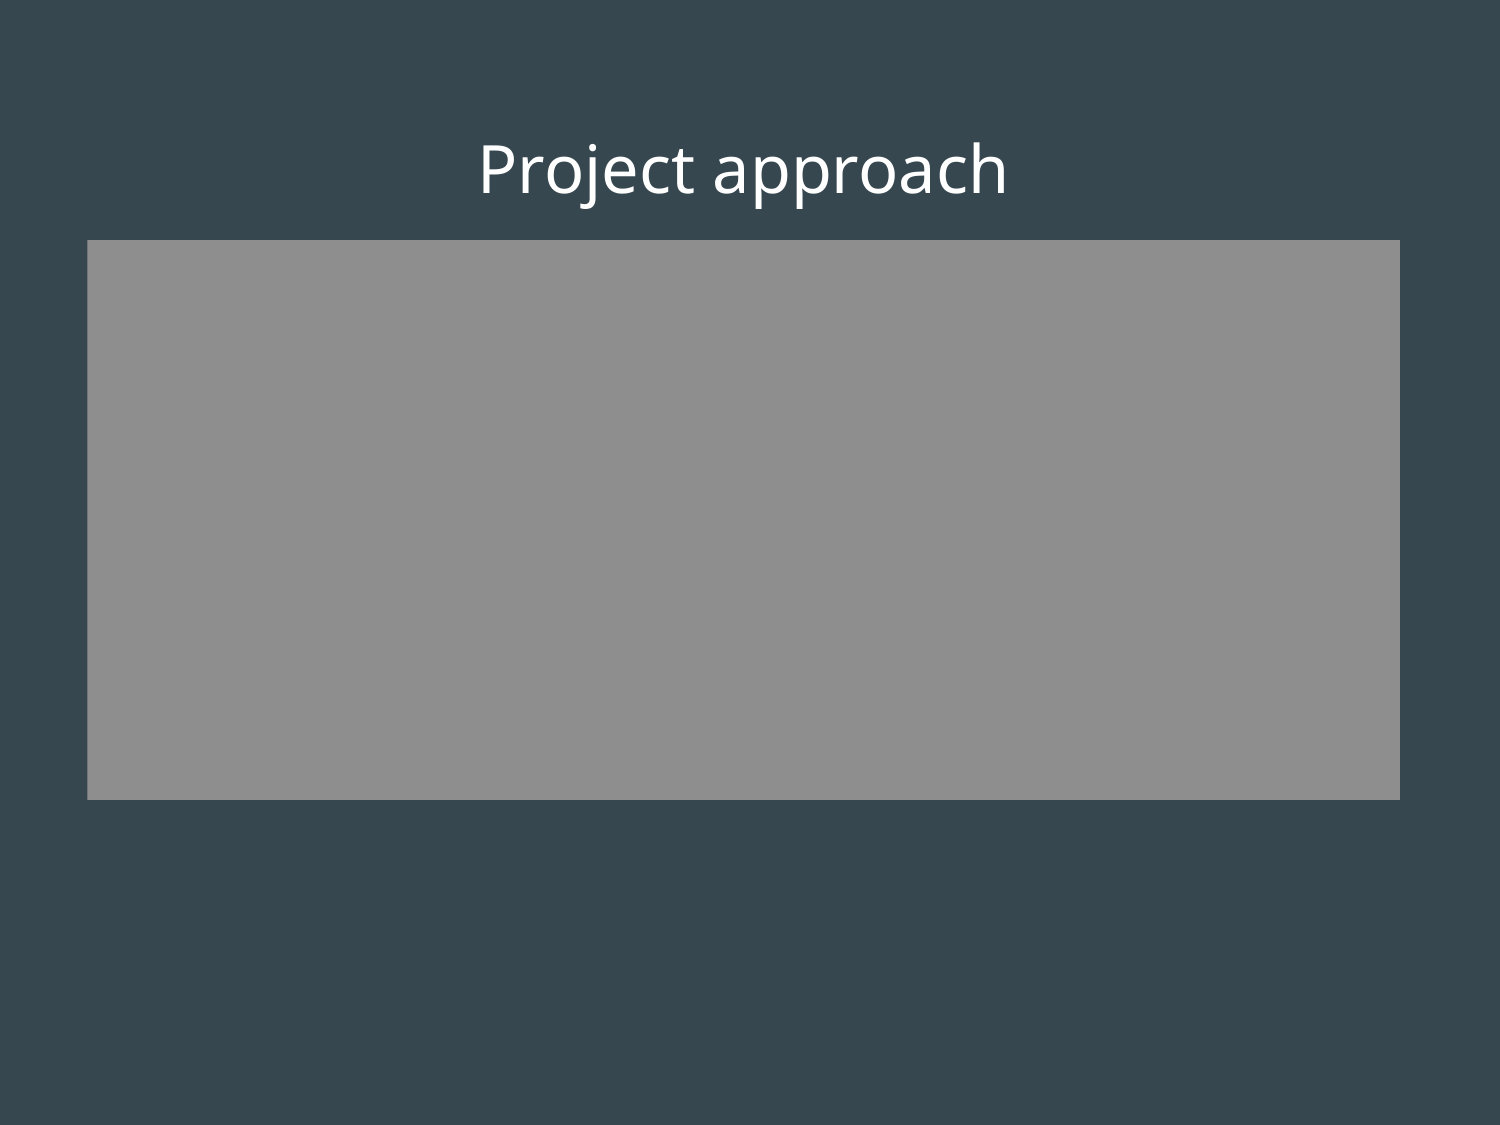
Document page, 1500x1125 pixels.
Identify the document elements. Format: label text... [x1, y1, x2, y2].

text_box Project approach [206, 119, 1282, 240]
text_box [87, 240, 1400, 800]
